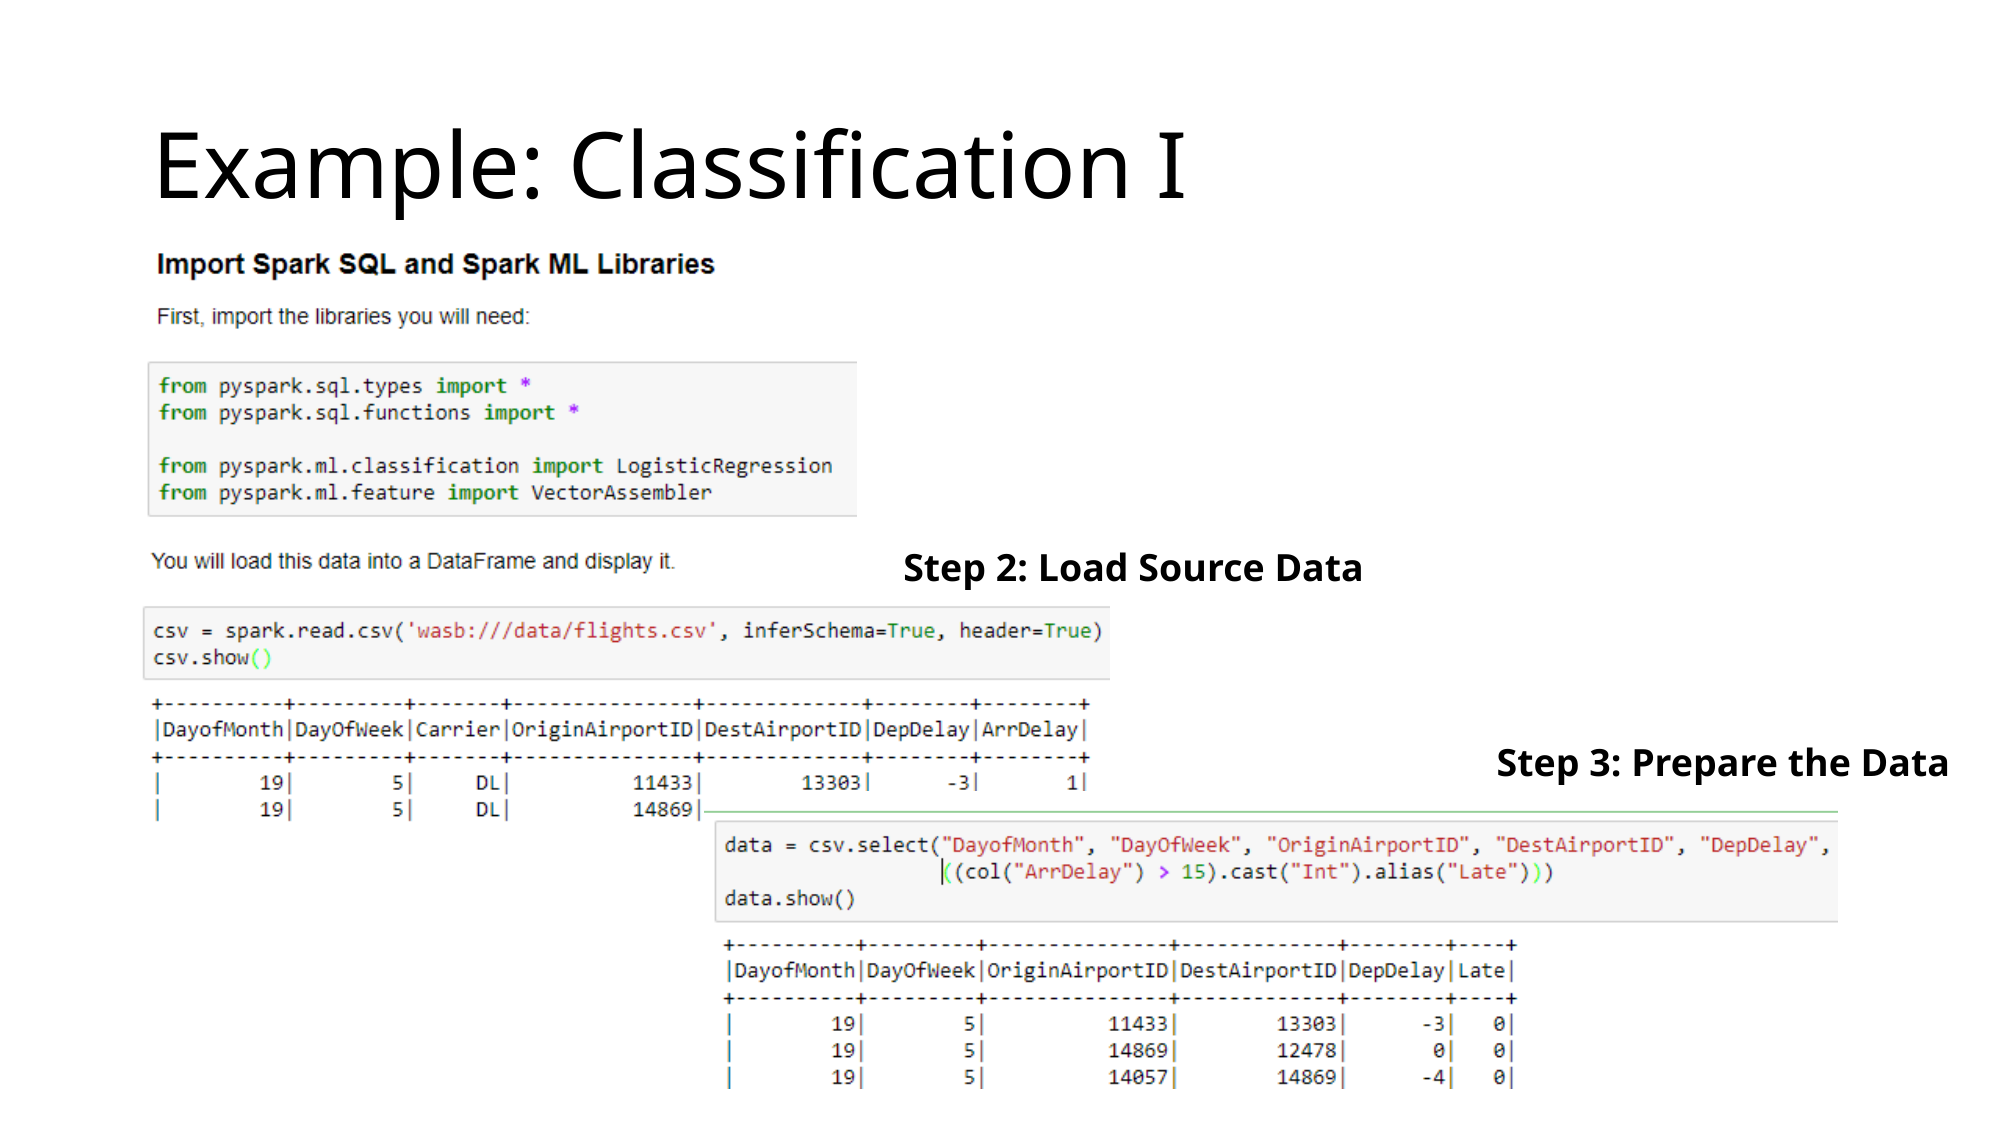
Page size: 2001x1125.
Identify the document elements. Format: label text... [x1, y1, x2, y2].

text_box Step 2: Load Source Data [1110, 536, 1380, 597]
title Example: Classification I [137, 59, 1863, 278]
text_box Step 3: Prepare the Data [1481, 731, 1966, 791]
picture [137, 536, 1838, 1089]
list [137, 227, 857, 528]
